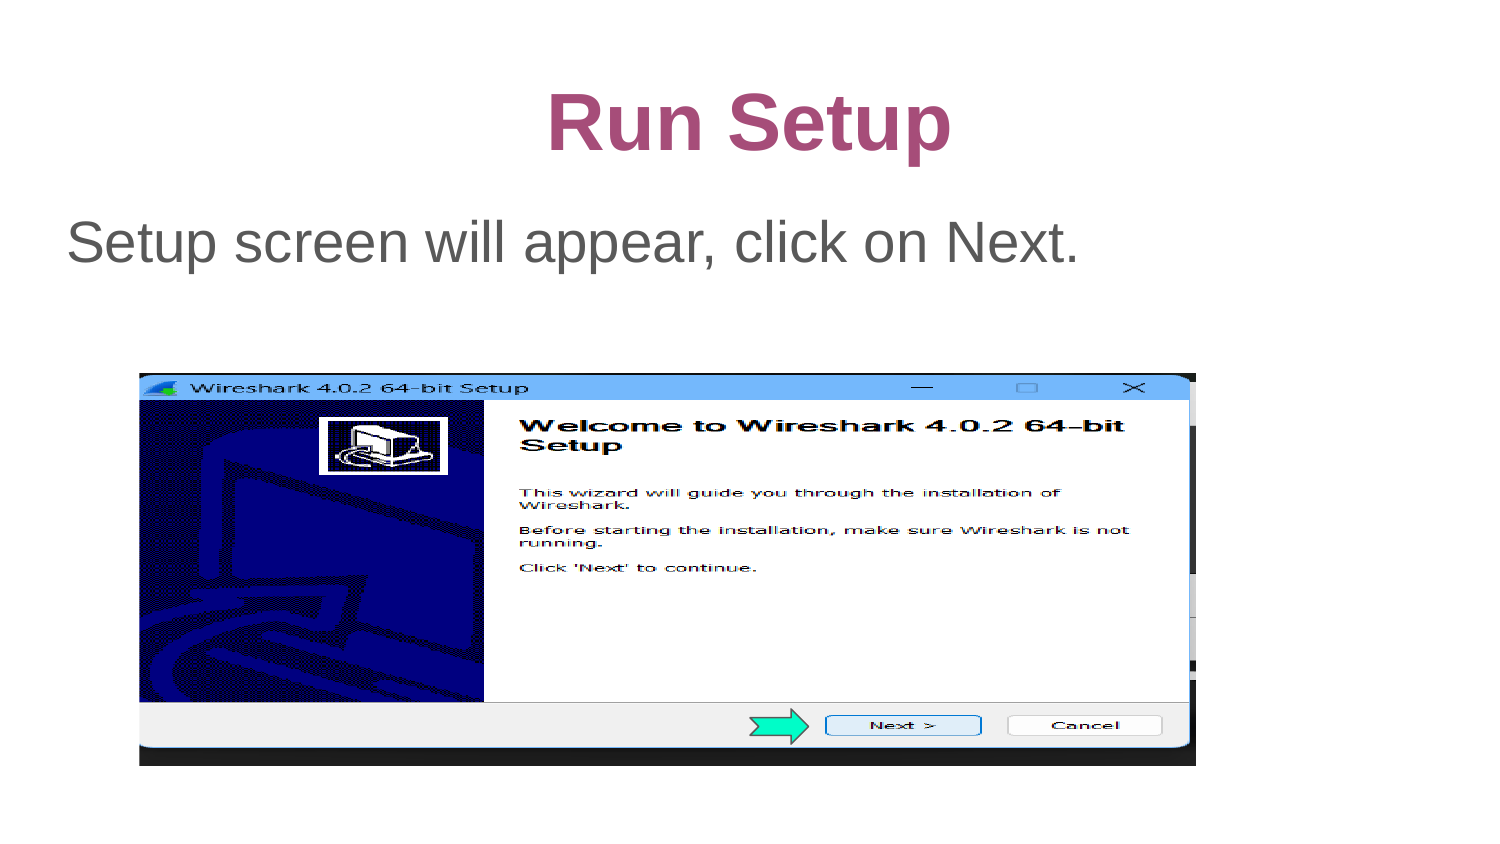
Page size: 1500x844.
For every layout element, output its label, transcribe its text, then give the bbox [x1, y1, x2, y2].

title Run Setup [51, 51, 1449, 182]
subtitle Setup screen will appear, click on Next. [51, 189, 1449, 766]
picture [138, 372, 1197, 766]
